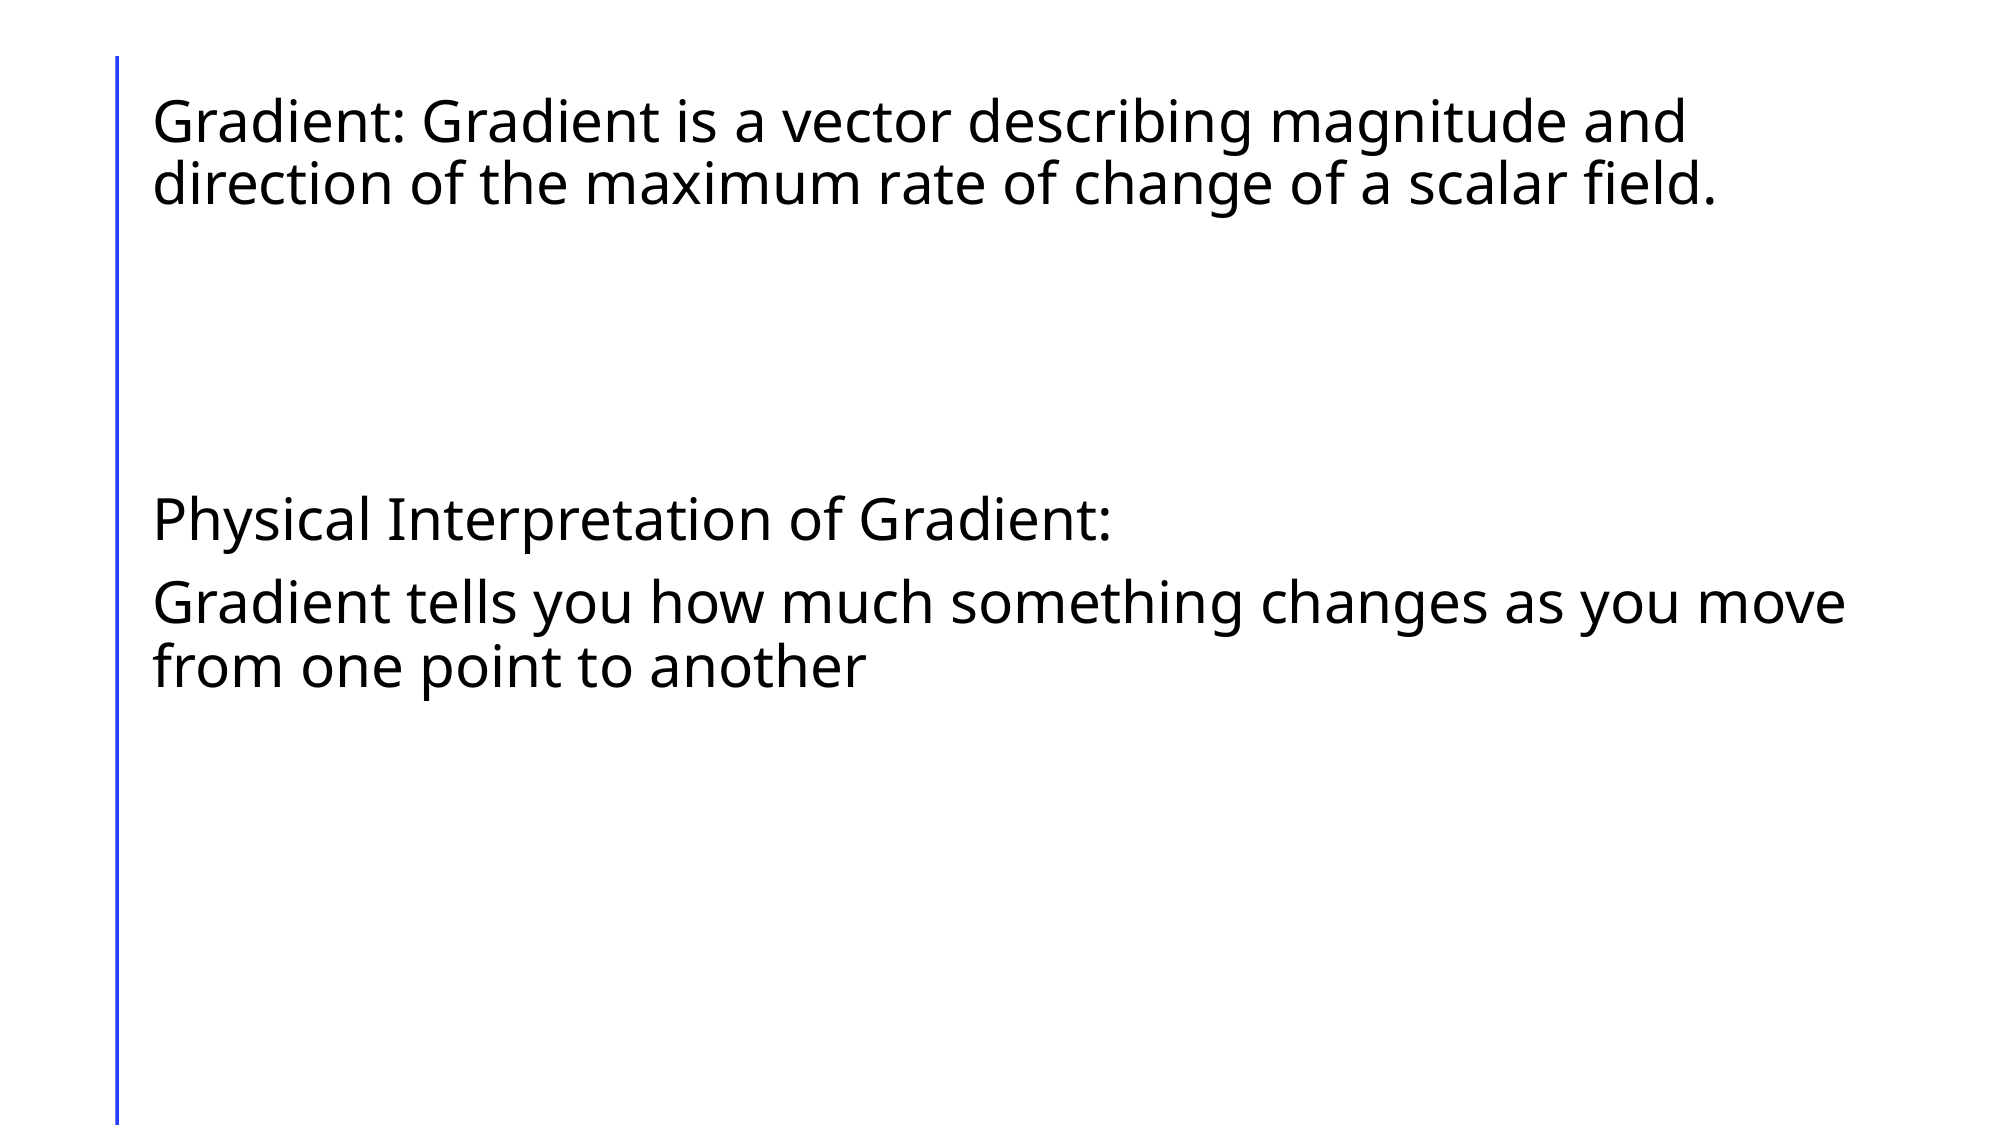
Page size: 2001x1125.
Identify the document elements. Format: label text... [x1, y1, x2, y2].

list Gradient: Gradient is a vector describing magnitude and direction of the maximum rate of change of a scalar field. Physical Interpretation of Gradient: Gradient tells you how much something changes as you move from one point to another [137, 84, 1957, 799]
